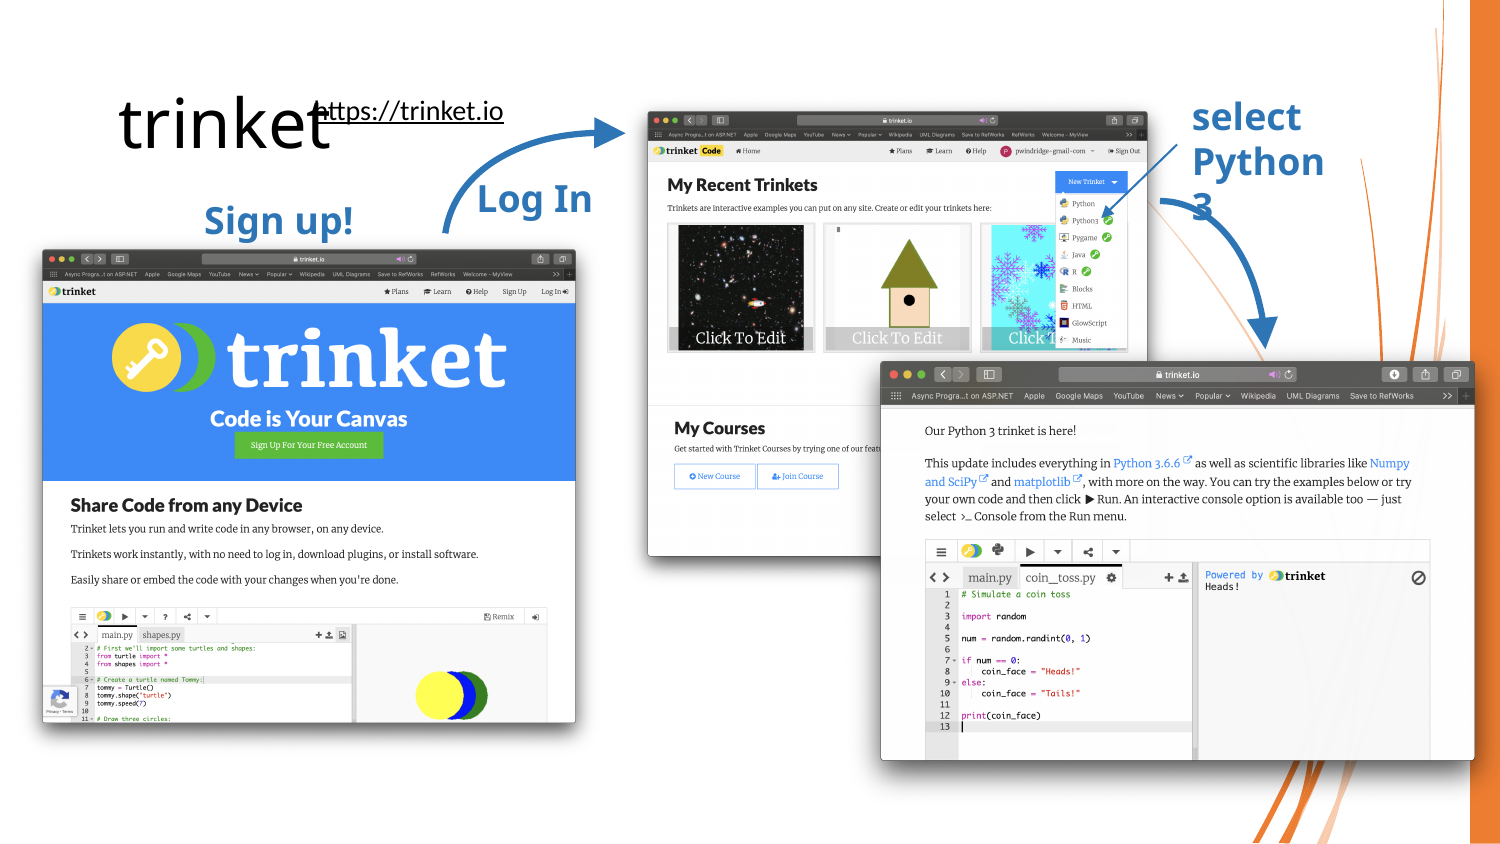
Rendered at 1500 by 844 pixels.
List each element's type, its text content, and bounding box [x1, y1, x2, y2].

text_box Sign up! [189, 189, 376, 231]
text_box Log In [461, 167, 622, 228]
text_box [1101, 144, 1178, 219]
text_box [445, 191, 622, 282]
picture [622, 94, 1500, 811]
text_box [1173, 202, 1275, 335]
text_box [485, 122, 622, 167]
picture [15, 231, 603, 759]
text_box select Python3 [1177, 85, 1351, 236]
text_box https://trinket.io [298, 84, 526, 134]
title trinket [103, 44, 1397, 208]
